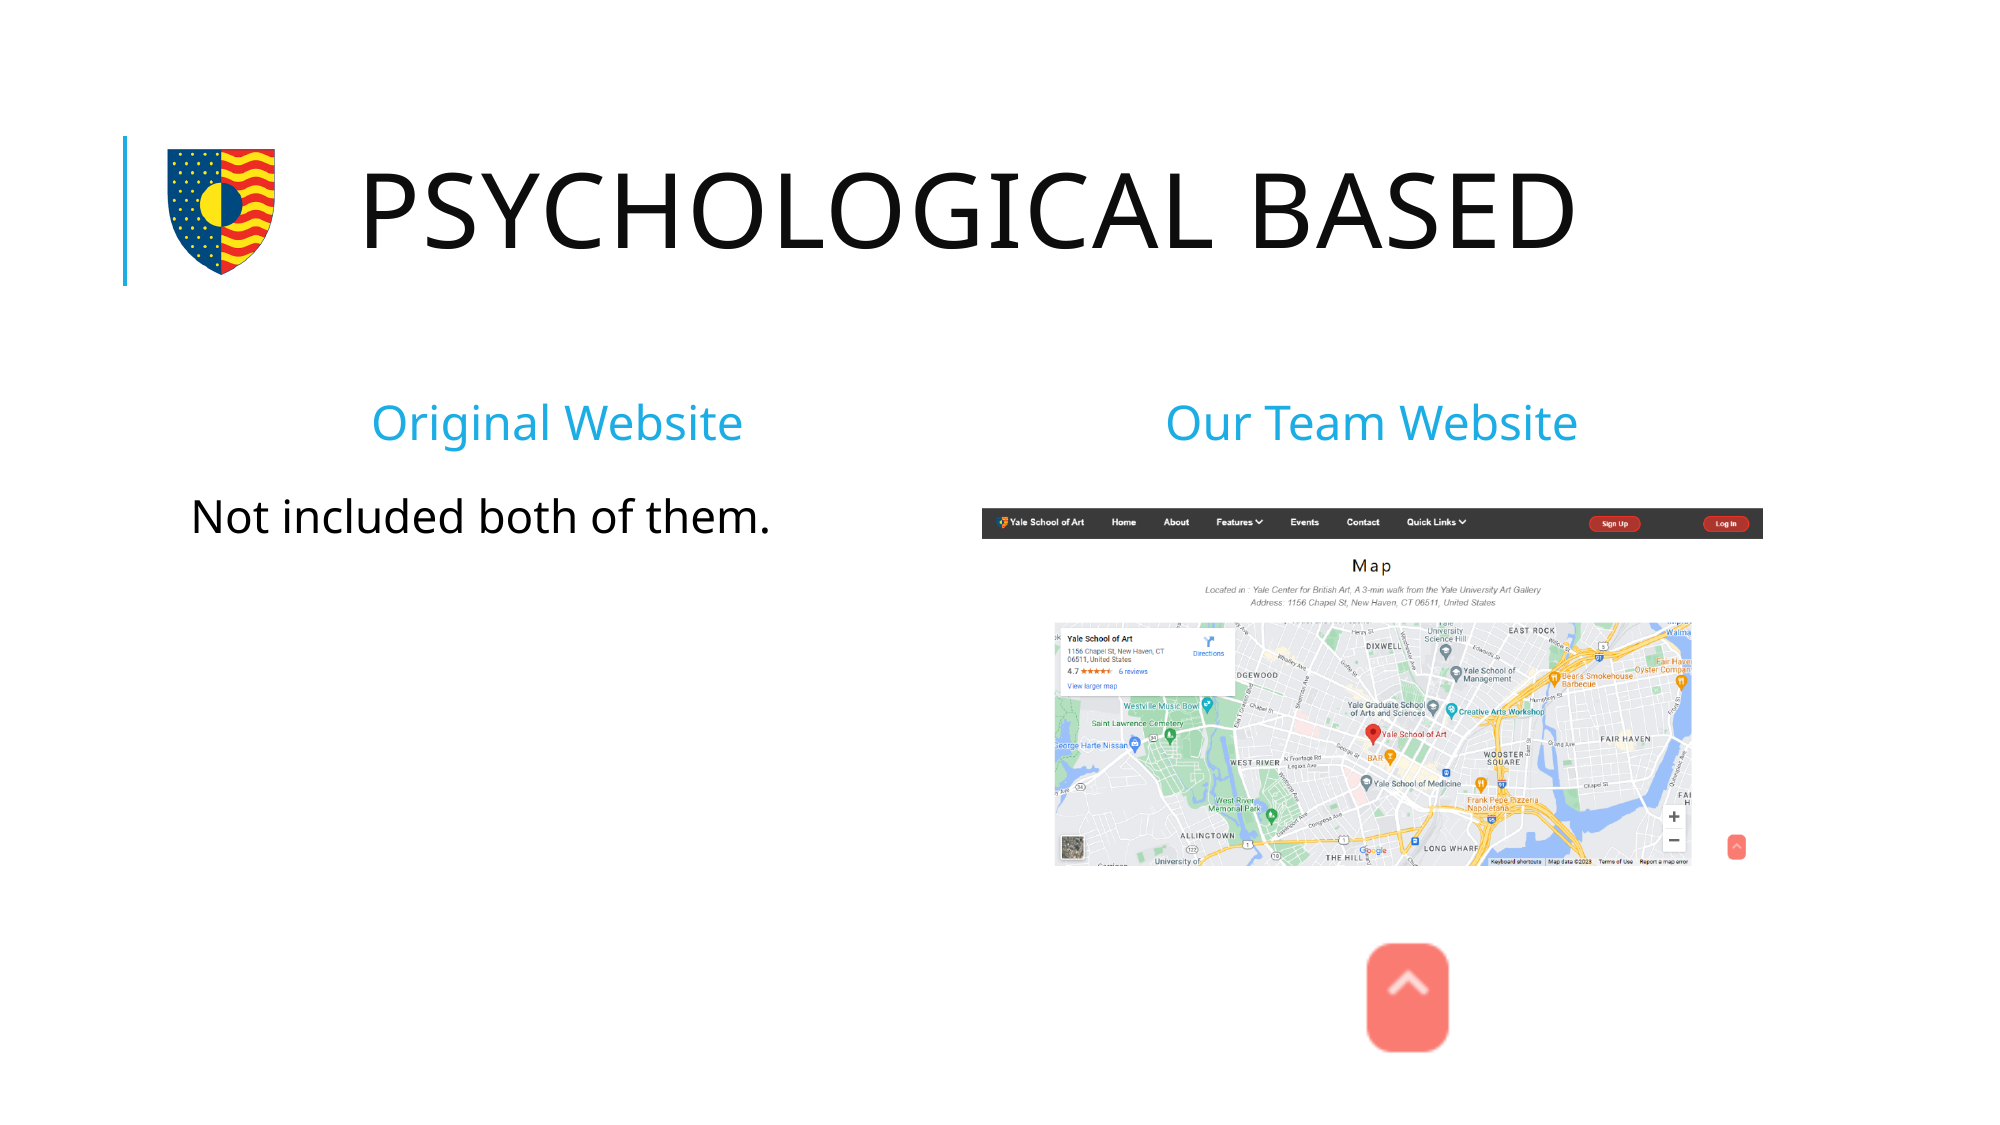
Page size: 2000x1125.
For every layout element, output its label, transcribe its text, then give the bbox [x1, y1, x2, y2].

list Original Website [167, 357, 948, 486]
list Not included both of them. [167, 486, 948, 1035]
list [982, 507, 1763, 869]
picture [1336, 924, 1475, 1063]
picture [167, 149, 275, 276]
title PSYCHOLOGICAL BASED [167, 96, 1762, 342]
list Our Team Website [982, 357, 1763, 493]
